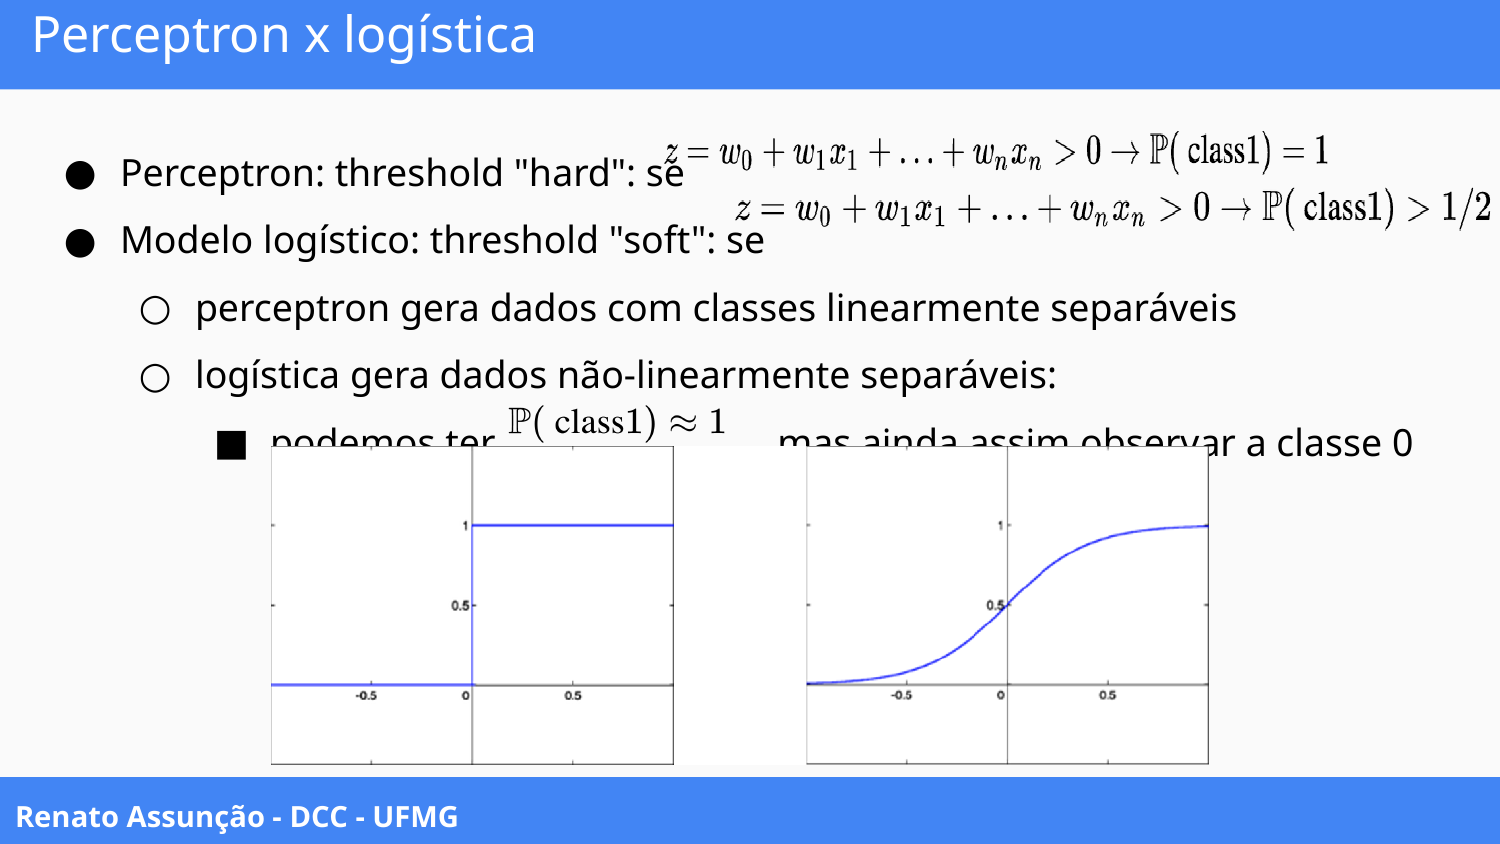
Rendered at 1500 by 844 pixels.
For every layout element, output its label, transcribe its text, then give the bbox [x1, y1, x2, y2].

title Perceptron x logística [16, 0, 1464, 78]
picture [663, 122, 1492, 237]
picture [271, 396, 1209, 765]
list Perceptron: threshold "hard": se Modelo logístico: threshold "soft": se perceptron gera dados com classes linearmente separáveis logística gera dados não-linearmente separáveis: podemos ter mas ainda assim observar a classe 0 [0, 81, 1429, 763]
